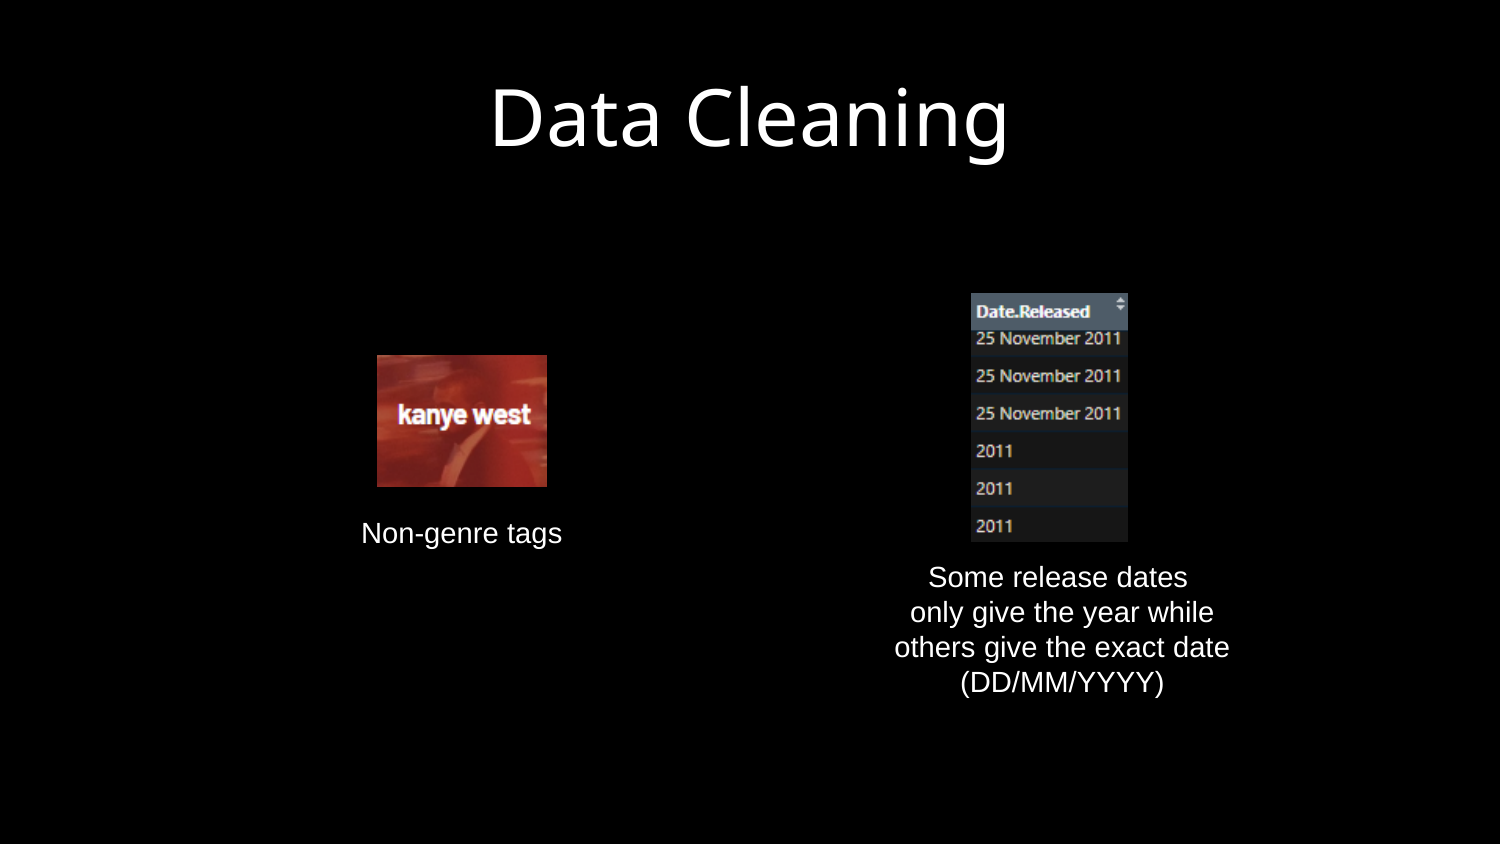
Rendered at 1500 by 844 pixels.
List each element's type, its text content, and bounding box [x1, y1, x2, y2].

title Data Cleaning [360, 48, 1140, 182]
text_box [260, 354, 664, 631]
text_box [861, 293, 1264, 716]
